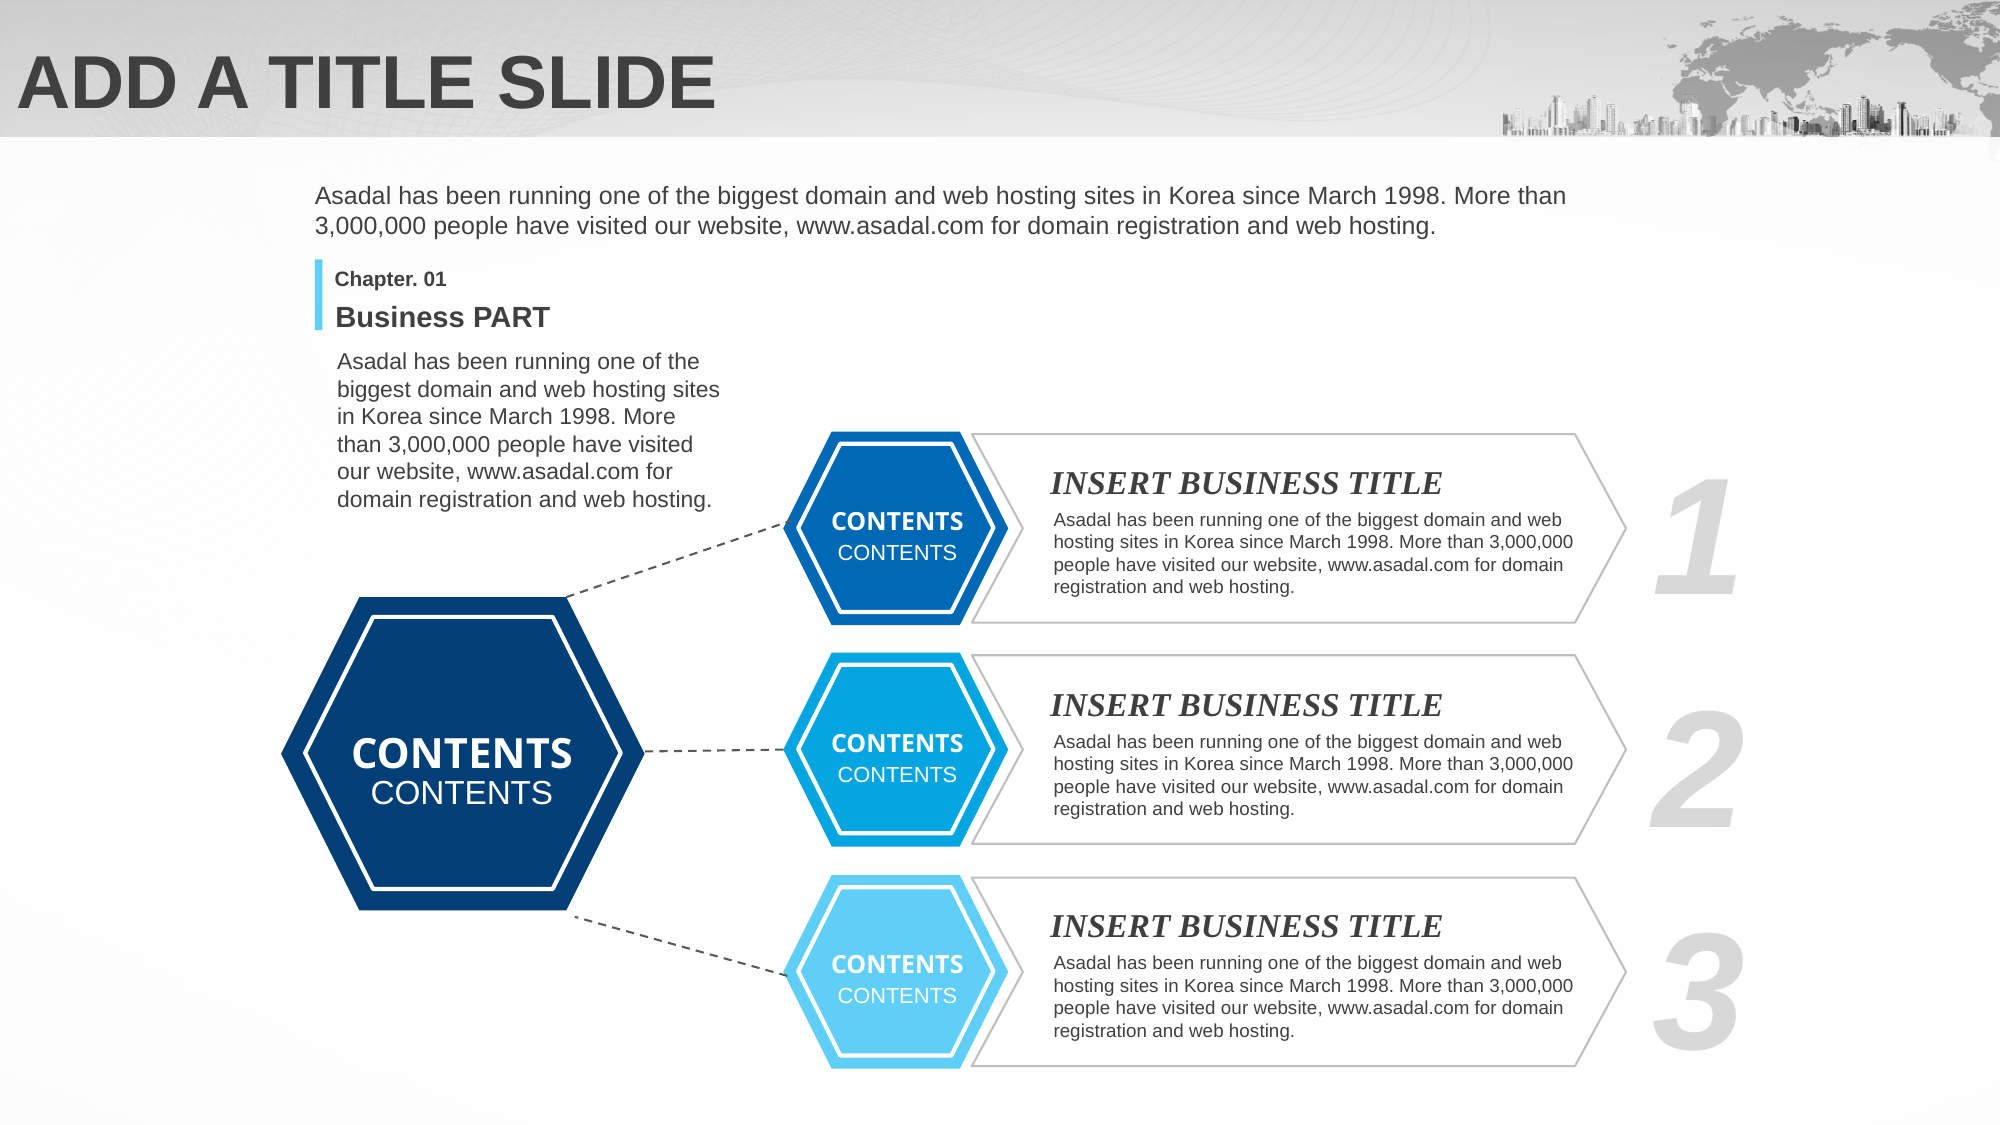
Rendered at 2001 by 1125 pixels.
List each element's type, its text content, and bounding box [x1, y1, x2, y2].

text_box [313, 819, 612, 911]
text_box CONTENTS [792, 753, 1003, 795]
text_box Asadal has been running one of the biggest domain and web hosting sites in Korea since March 1998. More than 3,000,000 people have visited our website, www.asadal.com for domain registration and web hosting. [1038, 721, 1593, 827]
text_box Business PART [320, 290, 770, 341]
text_box [805, 795, 986, 847]
text_box CONTENTS [792, 974, 1003, 1016]
text_box [821, 795, 971, 834]
text_box 1 [1593, 420, 1804, 635]
text_box CONTENTS [278, 718, 645, 763]
text_box [338, 819, 588, 889]
text_box Asadal has been running one of the biggest domain and web hosting sites in Korea since March 1998. More than 3,000,000 people have visited our website, www.asadal.com for domain registration and web hosting. [299, 172, 1699, 248]
text_box 2 [1593, 653, 1804, 868]
text_box [788, 954, 792, 990]
text_box CONTENTS [278, 763, 645, 819]
text_box CONTENTS [792, 497, 1003, 531]
text_box [322, 616, 604, 718]
text_box [784, 732, 792, 768]
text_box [574, 916, 788, 977]
text_box Asadal has been running one of the biggest domain and web hosting sites in Korea since March 1998. More than 3,000,000 people have visited our website, www.asadal.com for domain registration and web hosting. [322, 339, 741, 520]
text_box [813, 443, 979, 497]
text_box CONTENTS [797, 531, 1003, 573]
text_box CONTENTS [792, 941, 1003, 974]
text_box Asadal has been running one of the biggest domain and web hosting sites in Korea since March 1998. More than 3,000,000 people have visited our website, www.asadal.com for domain registration and web hosting. [1038, 499, 1593, 605]
text_box CONTENTS [792, 719, 1003, 753]
picture [0, 0, 2001, 179]
text_box INSERT BUSINESS TITLE [1035, 675, 1513, 731]
text_box [298, 597, 627, 718]
text_box INSERT BUSINESS TITLE [1035, 453, 1513, 509]
text_box Asadal has been running one of the biggest domain and web hosting sites in Korea since March 1998. More than 3,000,000 people have visited our website, www.asadal.com for domain registration and web hosting. [1038, 943, 1593, 1049]
text_box [1003, 739, 1009, 761]
text_box 3 [1593, 874, 1804, 1090]
text_box [971, 877, 1593, 1067]
text_box Chapter. 01 [319, 257, 674, 298]
text_box [820, 1016, 972, 1056]
text_box [1003, 517, 1009, 539]
text_box [798, 652, 993, 719]
text_box [805, 573, 986, 626]
text_box [798, 431, 993, 497]
text_box [314, 259, 320, 331]
text_box [820, 573, 971, 612]
text_box [971, 655, 1593, 844]
text_box [813, 887, 979, 941]
title ADD A TITLE SLIDE [1, 25, 1352, 132]
text_box [971, 434, 1593, 623]
text_box [805, 1016, 987, 1069]
text_box [1003, 961, 1009, 983]
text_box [566, 520, 793, 598]
text_box [813, 664, 979, 719]
text_box INSERT BUSINESS TITLE [1035, 897, 1513, 952]
text_box [798, 875, 993, 941]
